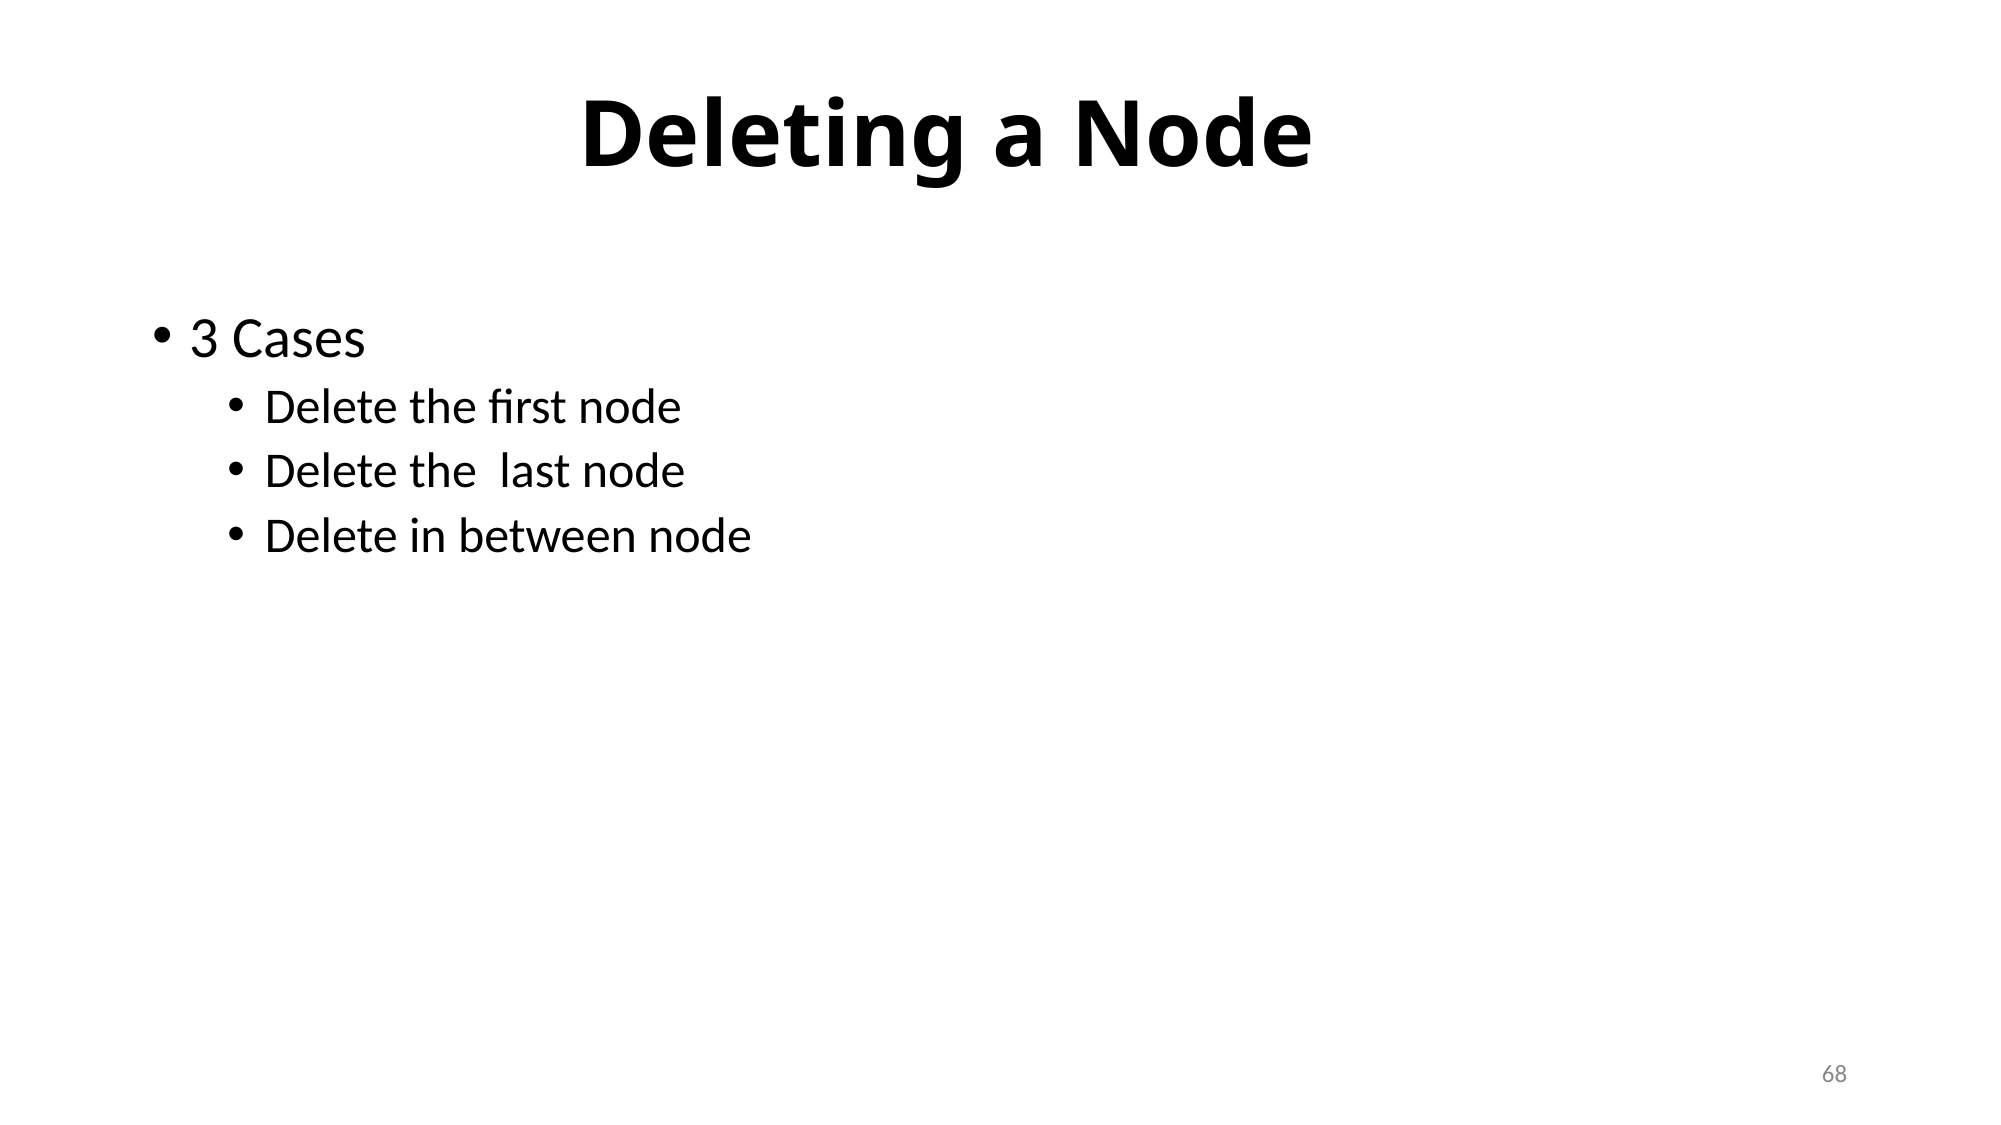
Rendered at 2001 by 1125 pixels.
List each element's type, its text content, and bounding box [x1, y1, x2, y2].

slide_number 68 [1412, 1042, 1863, 1103]
title Deleting a Node [563, 42, 1674, 231]
list 3 Cases Delete the first node Delete the last node Delete in between node [137, 299, 1863, 1014]
